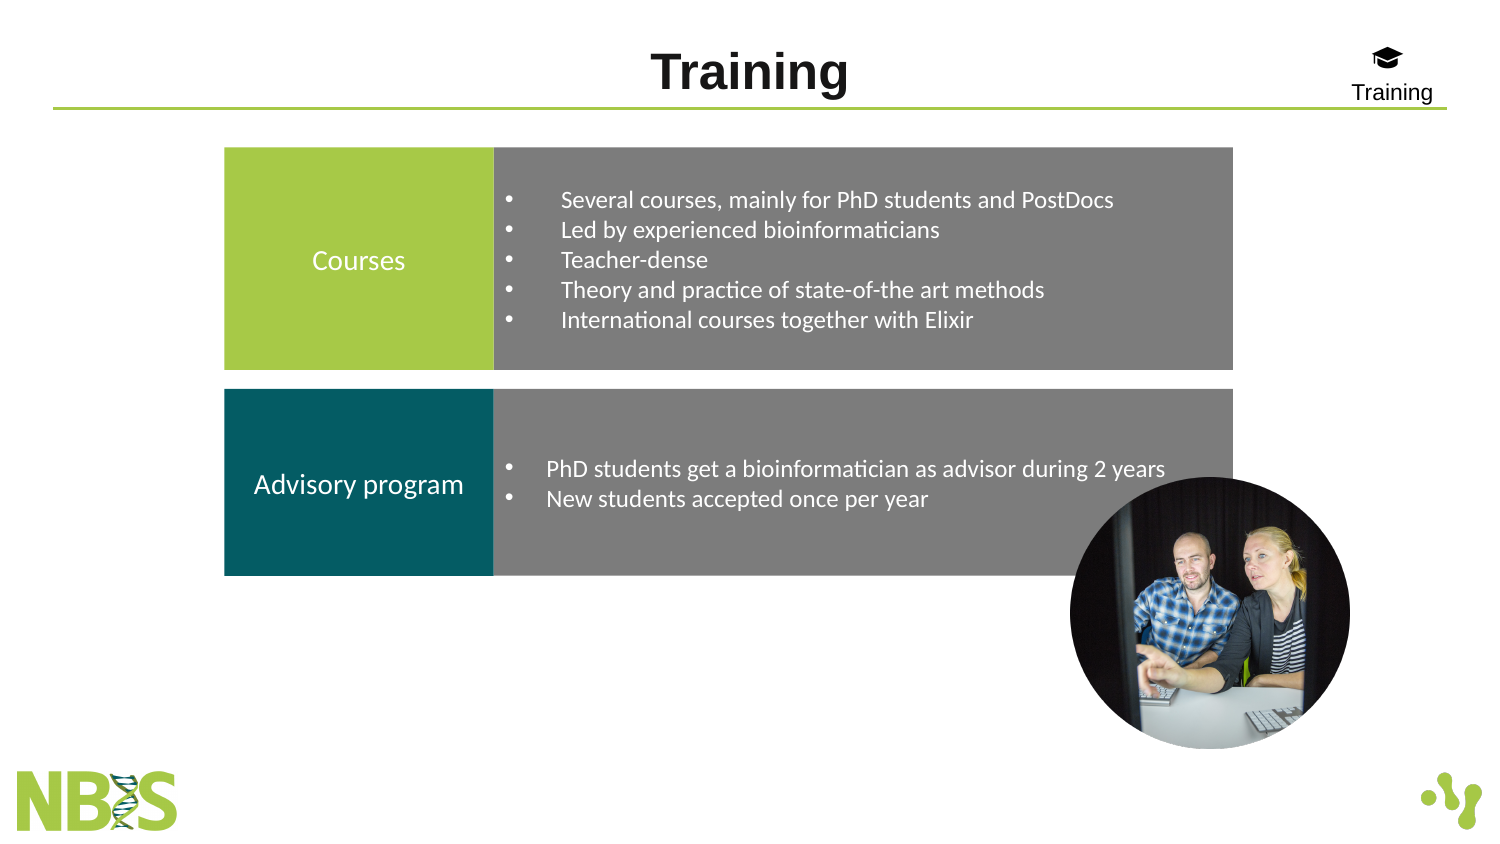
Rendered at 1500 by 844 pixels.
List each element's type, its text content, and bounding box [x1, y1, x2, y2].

text_box Several courses, mainly for PhD students and PostDocs Led by experienced bioinformaticians Teacher-dense Theory and practice of state-of-the art methods International courses together with Elixir [494, 147, 1233, 370]
text_box Advisory program [224, 388, 494, 576]
text_box PhD students get a bioinformatician as advisor during 2 years New students accepted once per year [494, 388, 1233, 576]
text_box Courses [224, 147, 494, 370]
picture [1069, 477, 1351, 750]
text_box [1329, 35, 1456, 111]
title Training [53, 39, 1325, 107]
picture [17, 771, 178, 831]
picture [1419, 771, 1483, 831]
